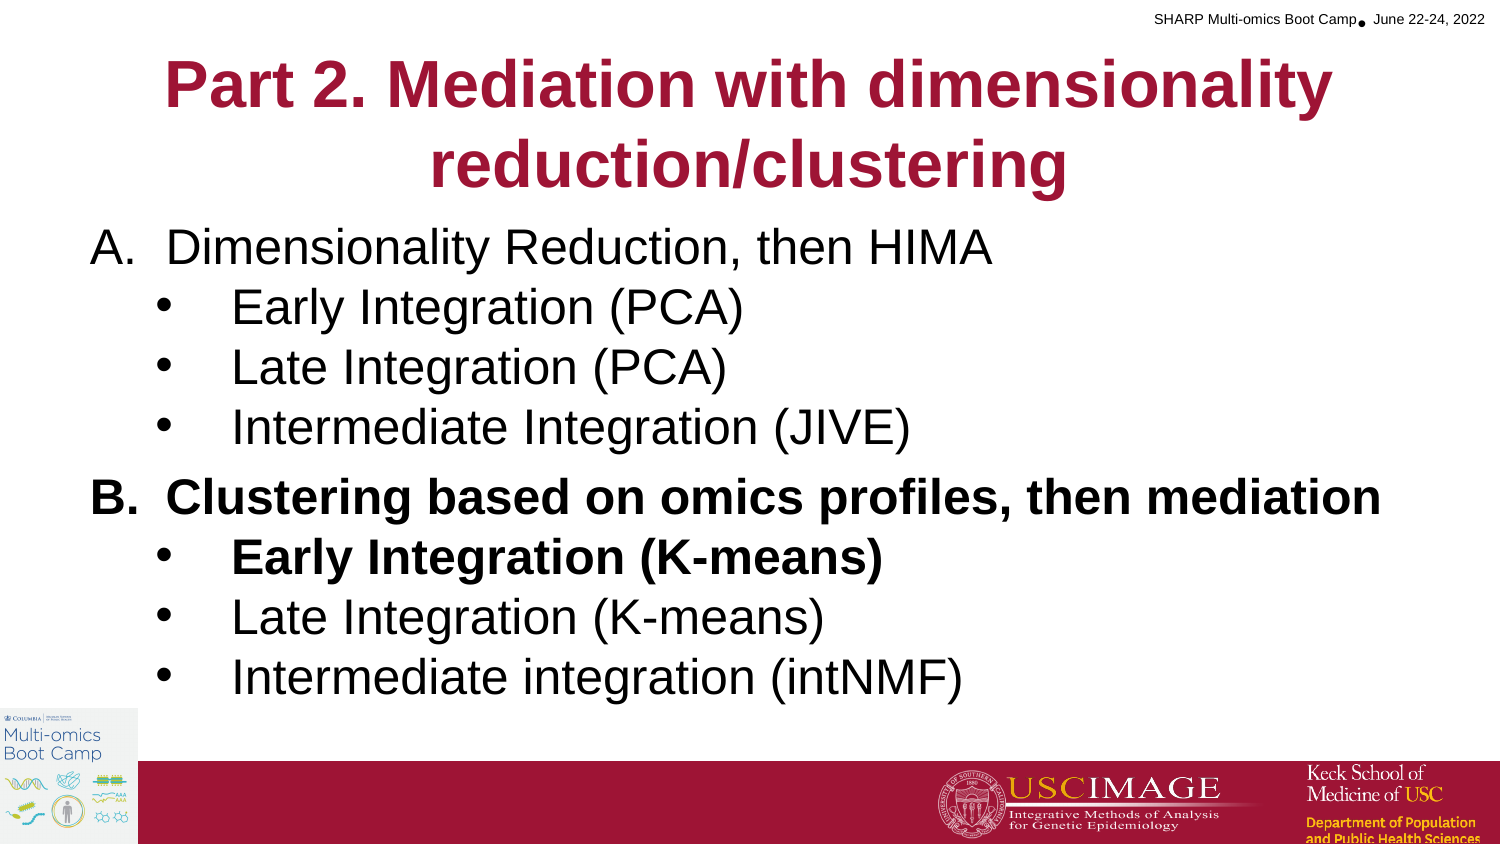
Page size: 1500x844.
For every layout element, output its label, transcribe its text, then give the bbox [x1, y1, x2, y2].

picture [926, 770, 1328, 844]
picture [1314, 770, 1328, 779]
title Part 2. Mediation with dimensionality reduction/clustering [75, 33, 1425, 197]
picture [0, 708, 138, 844]
list Dimensionality Reduction, then HIMA Early Integration (PCA) Late Integration (PCA) Intermediate Integration (JIVE) Clustering based on omics profiles, then mediation Early Integration (K-means) Late Integration (K-means) Intermediate integration (intNMF) [75, 207, 1425, 770]
